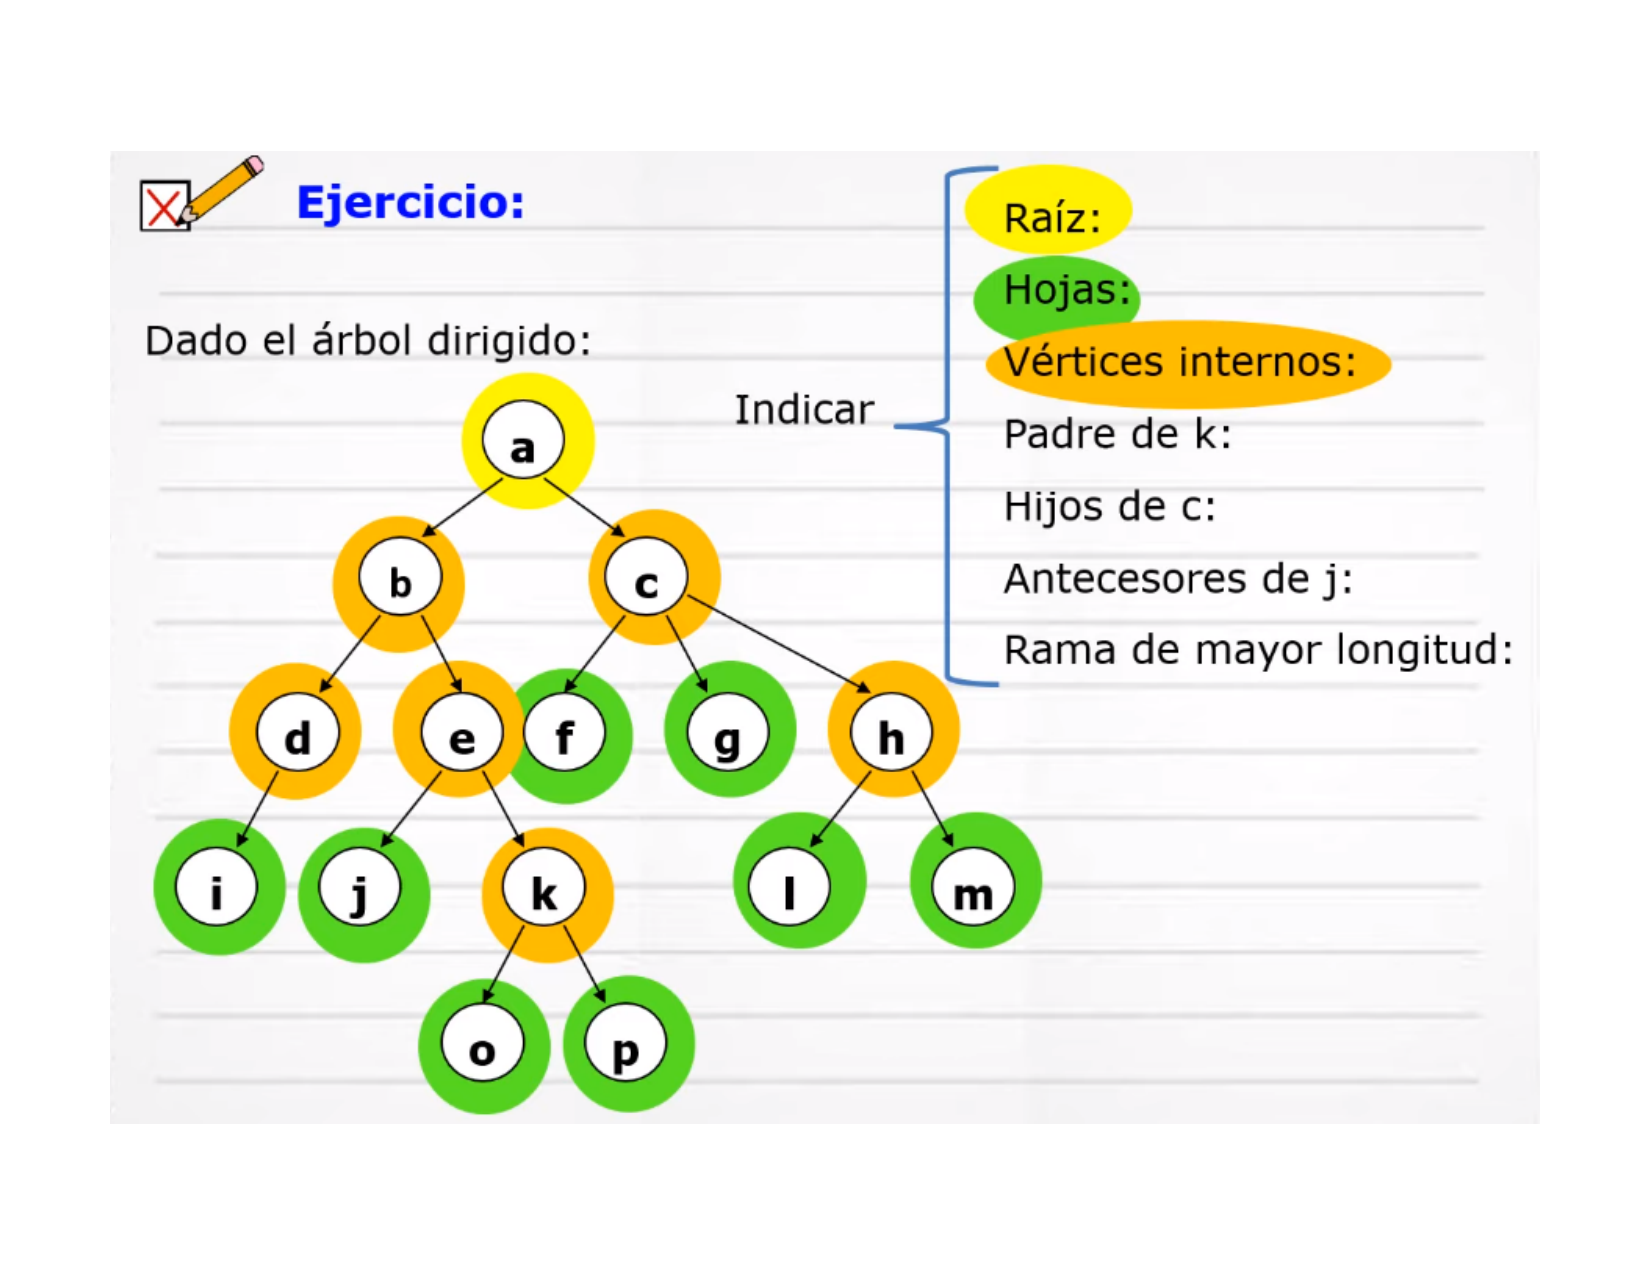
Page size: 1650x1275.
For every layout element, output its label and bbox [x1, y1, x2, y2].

picture [110, 151, 1540, 1124]
